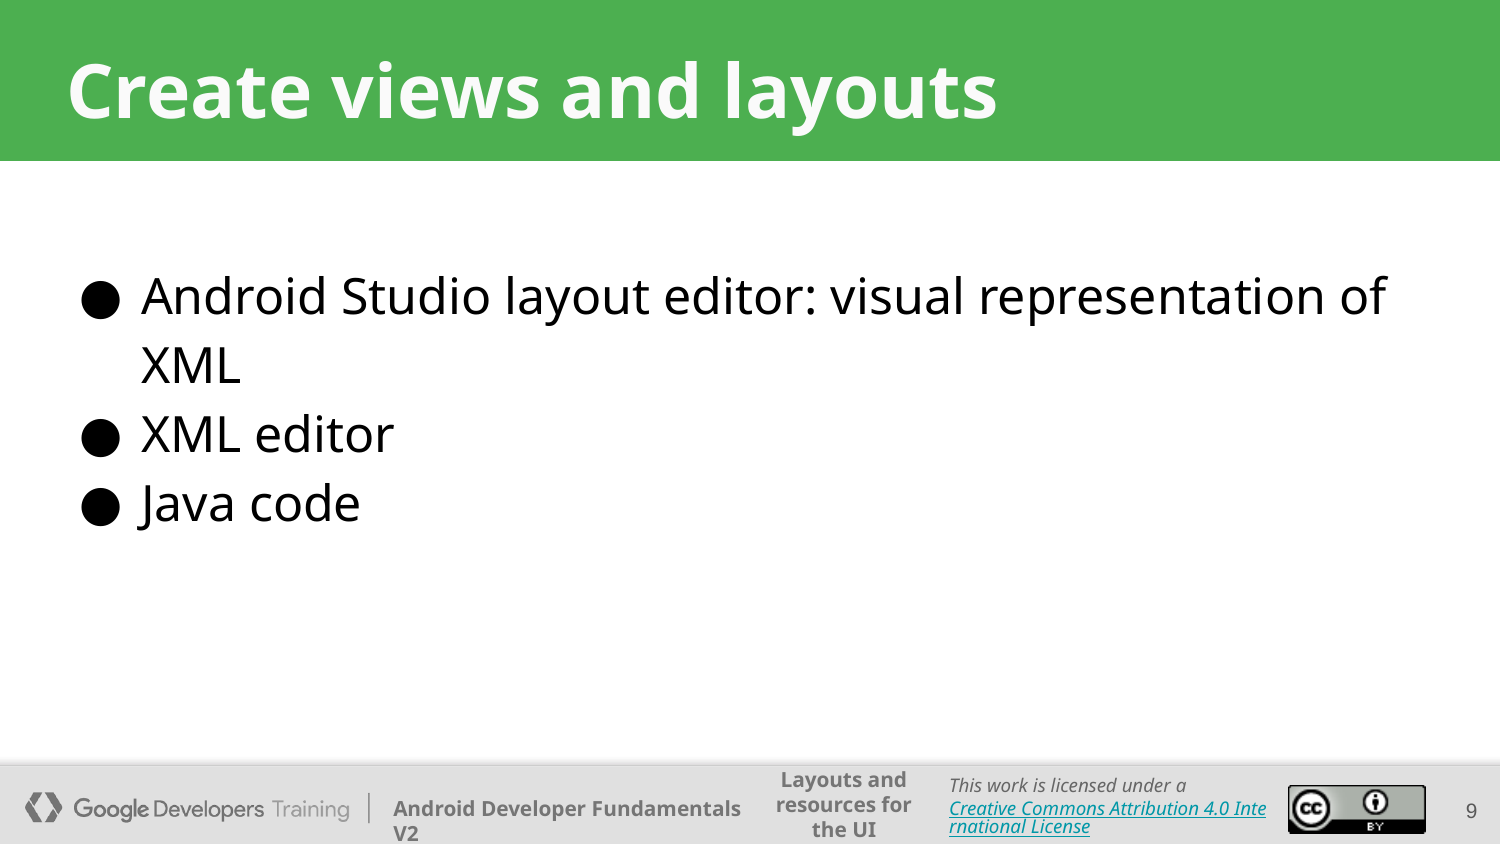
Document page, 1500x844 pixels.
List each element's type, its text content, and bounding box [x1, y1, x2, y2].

list Android Studio layout editor: visual representation of XML XML editor Java code [51, 180, 1449, 741]
picture [0, 161, 1500, 844]
slide_number ‹#› [1402, 777, 1493, 842]
title Create views and layouts [51, 28, 1449, 122]
